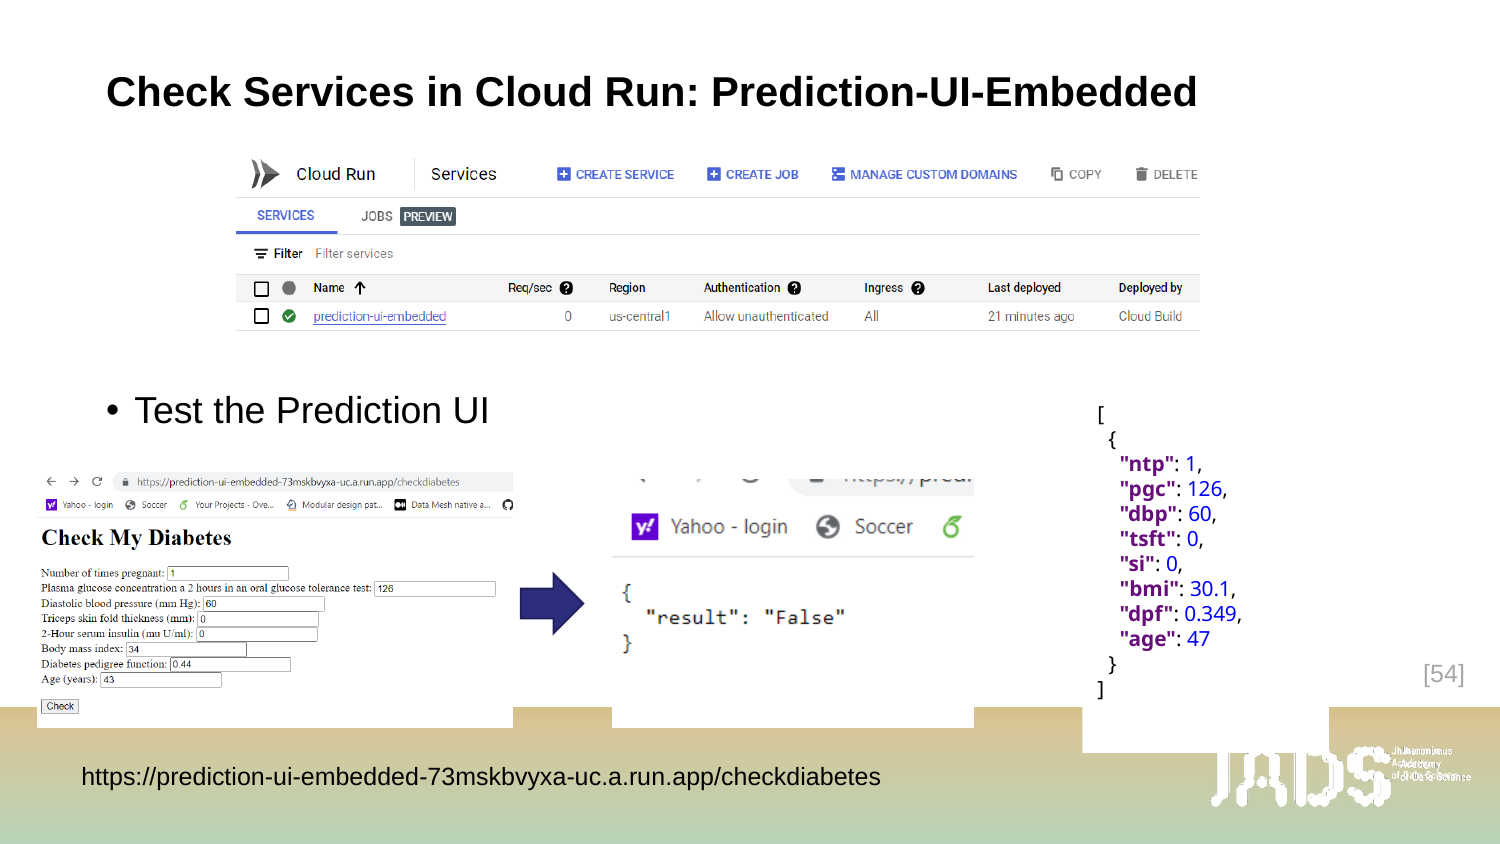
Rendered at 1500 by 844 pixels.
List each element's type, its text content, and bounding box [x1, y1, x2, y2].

title Check Services in Cloud Run: Prediction-UI-Embedded [106, 70, 1394, 129]
text_box https://prediction-ui-embedded-73mskbvyxa-uc.a.run.app/checkdiabetes [66, 753, 1119, 798]
picture [236, 157, 1200, 367]
list Test the Prediction UI [106, 162, 1394, 681]
picture [0, 472, 1500, 844]
text_box [ { "ntp": 1, "pgc": 126, "dbp": 60, "tsft": 0, "si": 0, "bmi": 30.1, "dpf": 0.349, "age": 47 } ] [1082, 393, 1329, 753]
slide_number [54] [1393, 640, 1466, 705]
text_box [519, 571, 585, 636]
